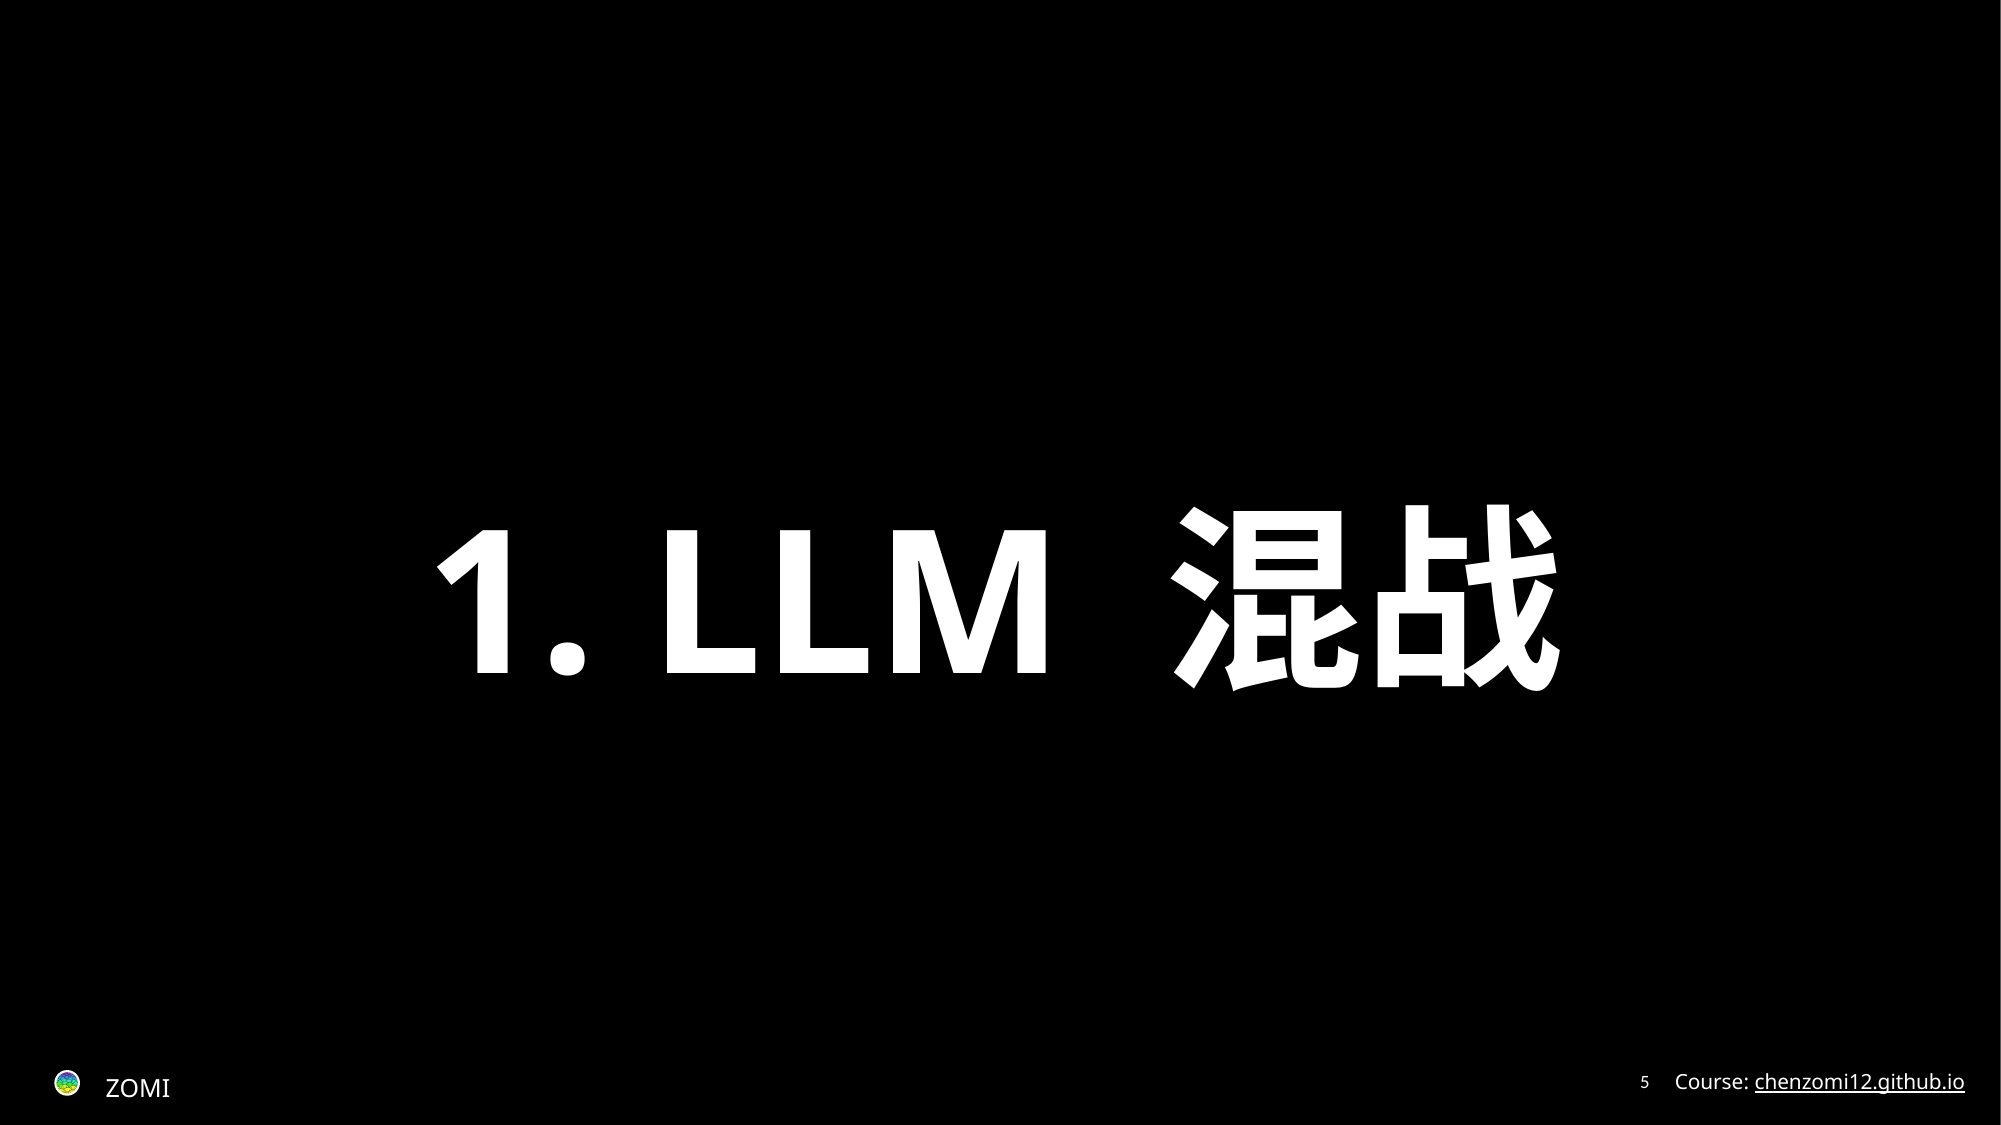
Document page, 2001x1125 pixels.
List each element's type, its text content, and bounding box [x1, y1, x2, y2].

picture [57, 1073, 77, 1093]
list 1. LLM 混战 [79, 80, 1910, 986]
